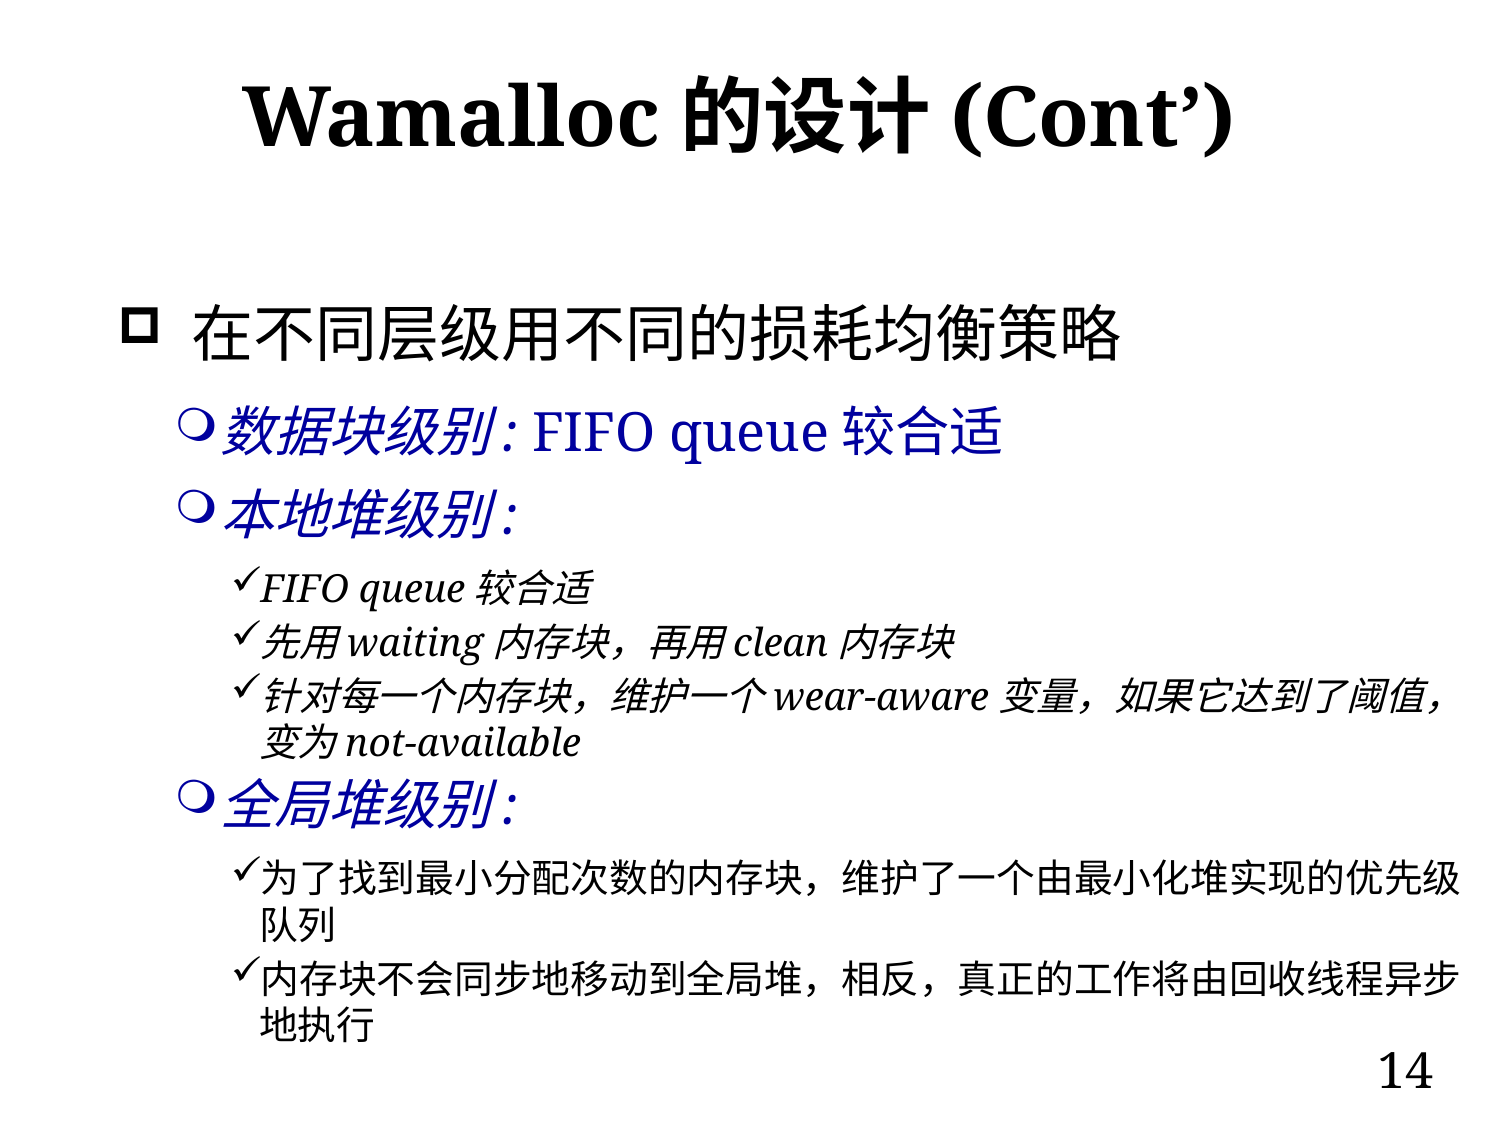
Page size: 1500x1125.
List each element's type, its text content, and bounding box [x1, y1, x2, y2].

text_box 在不同层级用不同的损耗均衡策略 数据块级别: FIFO queue较合适 本地堆级别: FIFO queue较合适 先用waiting内存块，再用clean内存块 针对每一个内存块，维护一个wear-aware变量，如果它达到了阈值，变为not-available 全局堆级别: 为了找到最小分配次数的内存块，维护了一个由最小化堆实现的优先级队列 内存块不会同步地移动到全局堆，相反，真正的工作将由回收线程异步地执行 [103, 287, 1481, 1057]
title Wamalloc的设计(Cont’) [30, 36, 1449, 202]
slide_number 14 [1059, 1057, 1449, 1103]
